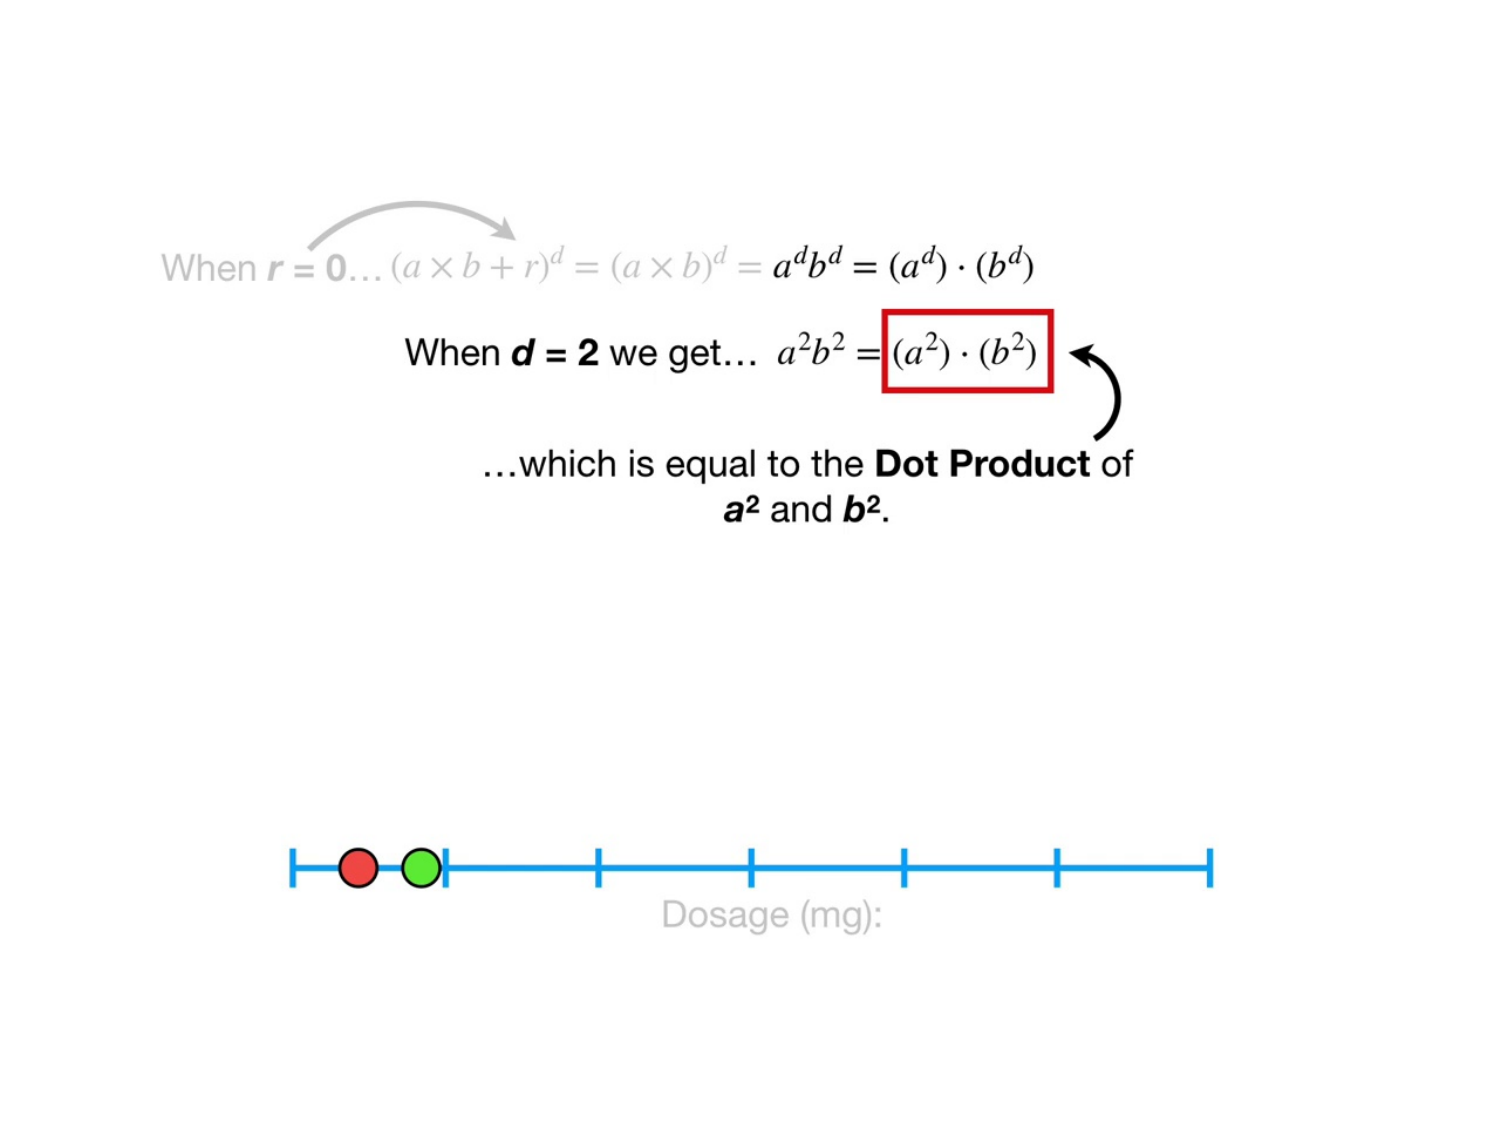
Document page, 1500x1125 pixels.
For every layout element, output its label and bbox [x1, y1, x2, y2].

picture [0, 140, 1500, 985]
